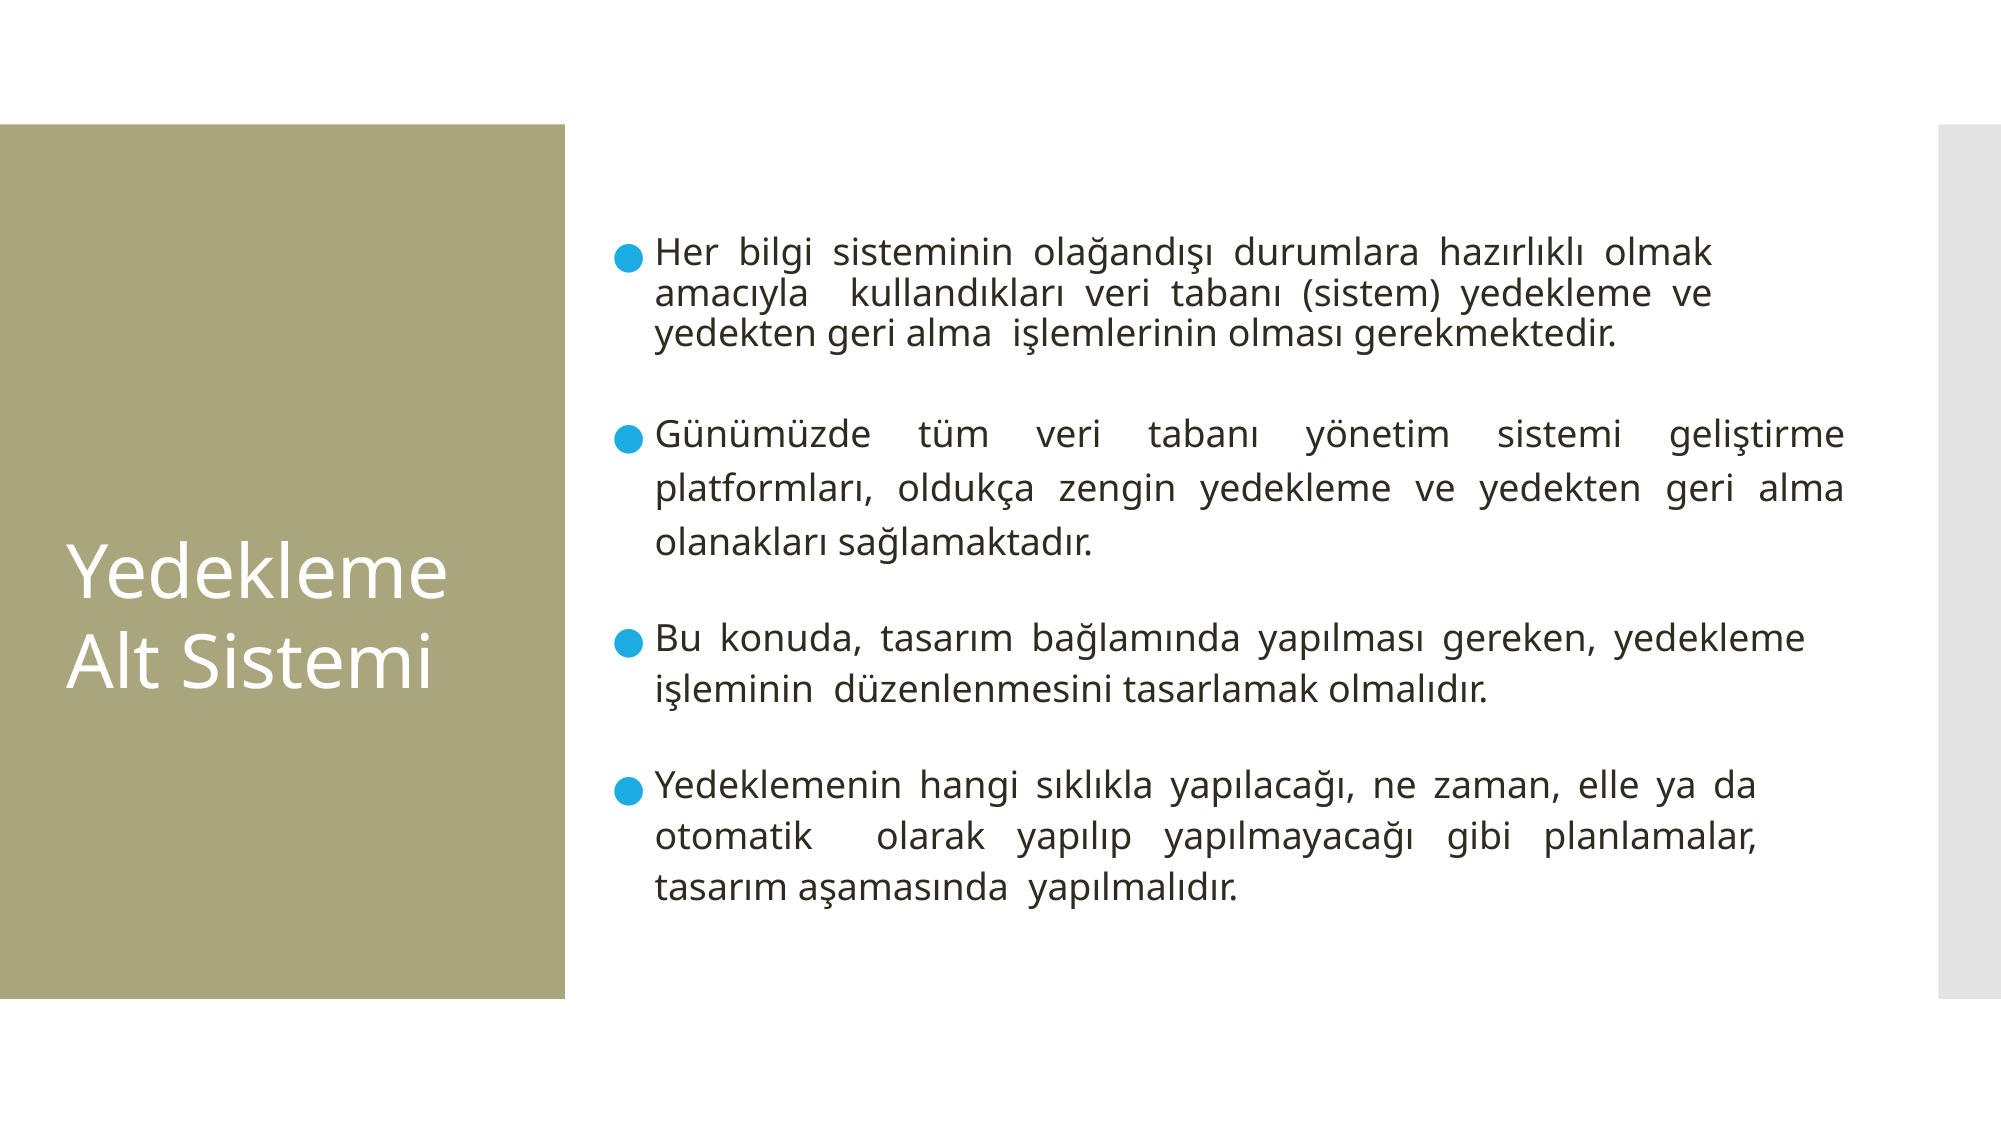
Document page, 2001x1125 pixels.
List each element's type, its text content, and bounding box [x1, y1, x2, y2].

text_box Her bilgi sisteminin olağandışı durumlara hazırlıklı olmak amacıyla kullandıkları veri tabanı (sistem) yedekleme ve yedekten geri alma işlemlerinin olması gerekmektedir. Günümüzde tüm veri tabanı yönetim sistemi geliştirme platformları, oldukça zengin yedekleme ve yedekten geri alma olanakları sağlamaktadır. Bu konuda, tasarım bağlamında yapılması gereken, yedekleme işleminin düzenlenmesini tasarlamak olmalıdır. Yedeklemenin hangi sıklıkla yapılacağı, ne zaman, elle ya da otomatik olarak yapılıp yapılmayacağı gibi planlamalar, tasarım aşamasında yapılmalıdır. [610, 226, 1847, 909]
title Yedekleme Alt Sistemi [41, 415, 525, 708]
